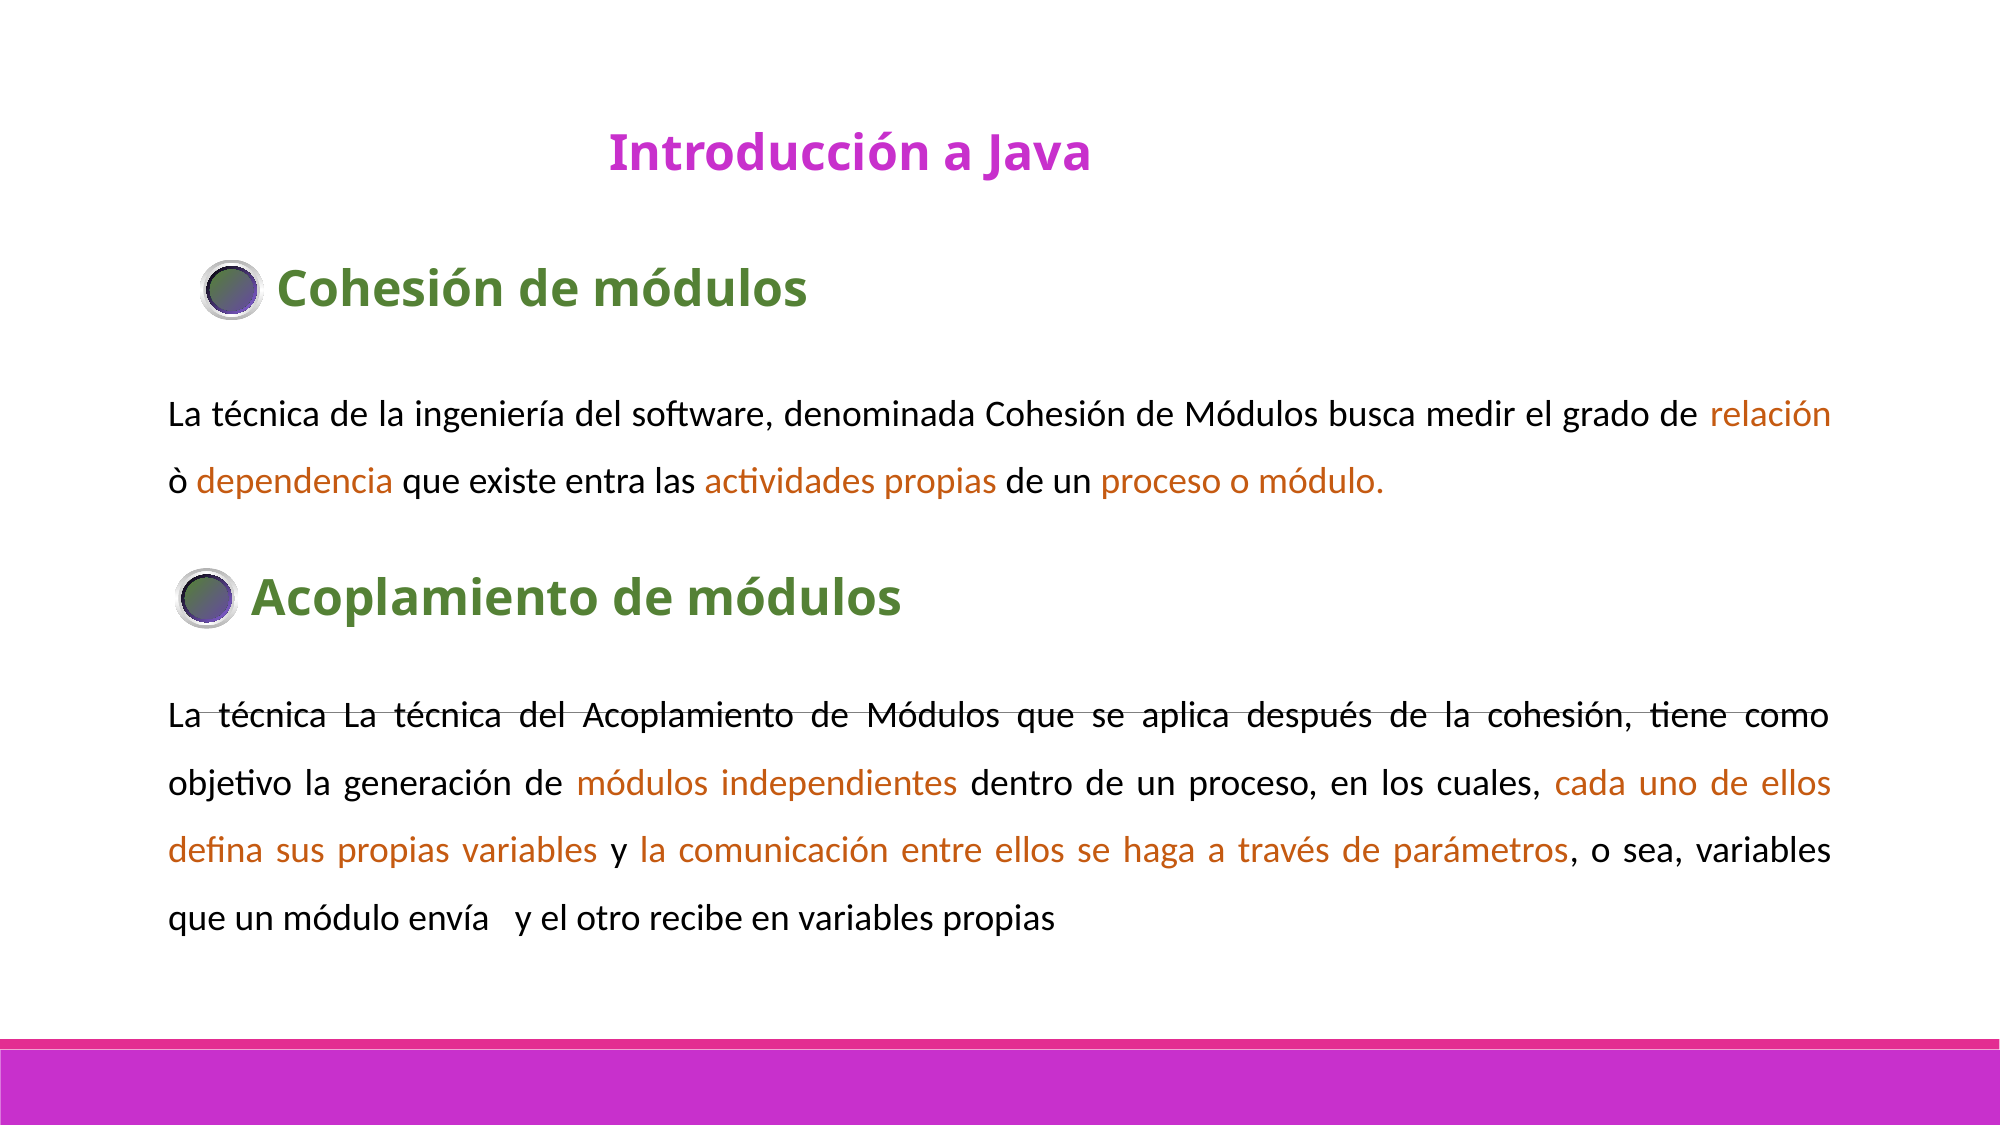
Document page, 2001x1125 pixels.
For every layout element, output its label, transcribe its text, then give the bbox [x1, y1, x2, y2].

text_box Cohesión de módulos [261, 249, 1567, 325]
text_box La técnica La técnica del Acoplamiento de Módulos que se aplica después de la cohesión, tiene como objetivo la generación de módulos independientes dentro de un proceso, en los cuales, cada uno de ellos defina sus propias variables y la comunicación entre ellos se haga a través de parámetros, o sea, variables que un módulo envía y el otro recibe en variables propias [153, 660, 1847, 946]
text_box Introducción a Java [594, 112, 1694, 188]
text_box La técnica de la ingeniería del software, denominada Cohesión de Módulos busca medir el grado de relación ò dependencia que existe entra las actividades propias de un proceso o módulo. [153, 358, 1847, 539]
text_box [174, 567, 240, 630]
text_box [199, 259, 265, 321]
text_box Acoplamiento de módulos [236, 557, 1542, 633]
